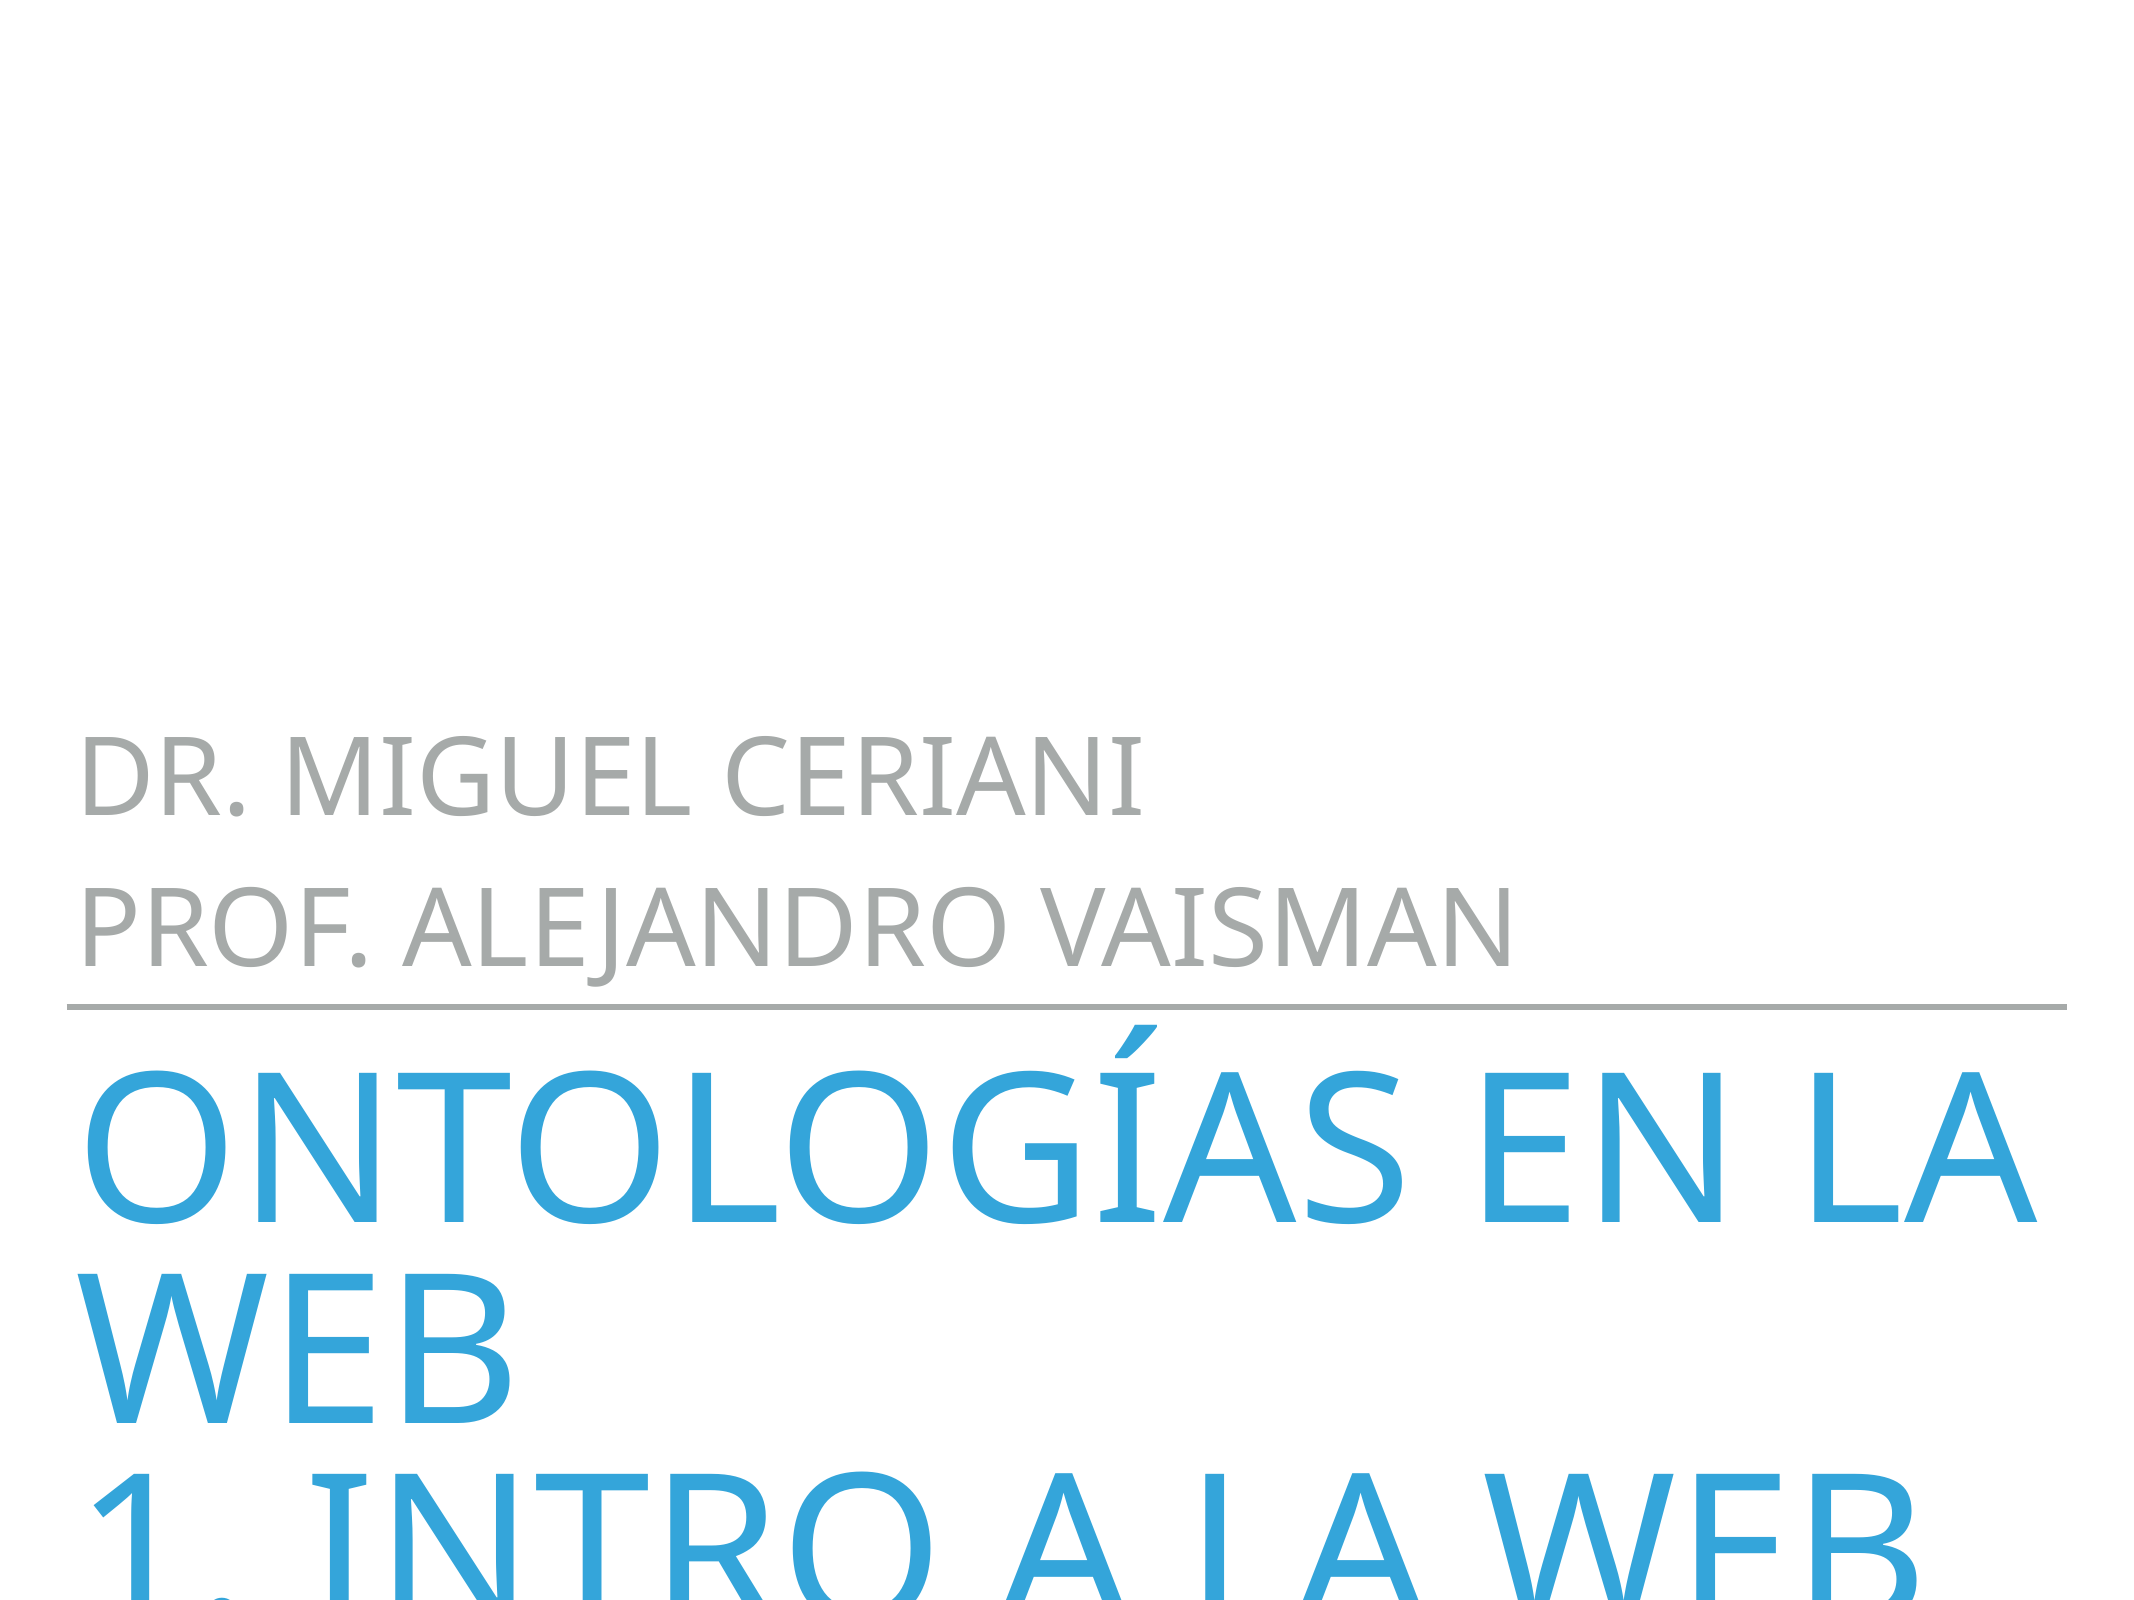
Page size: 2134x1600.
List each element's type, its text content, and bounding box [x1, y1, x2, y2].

list Dr. Miguel Ceriani Prof. Alejandro Vaisman [66, 699, 2068, 997]
title Ontologías en la web 1. Intro A la Web Semántica [66, 1053, 2068, 1499]
